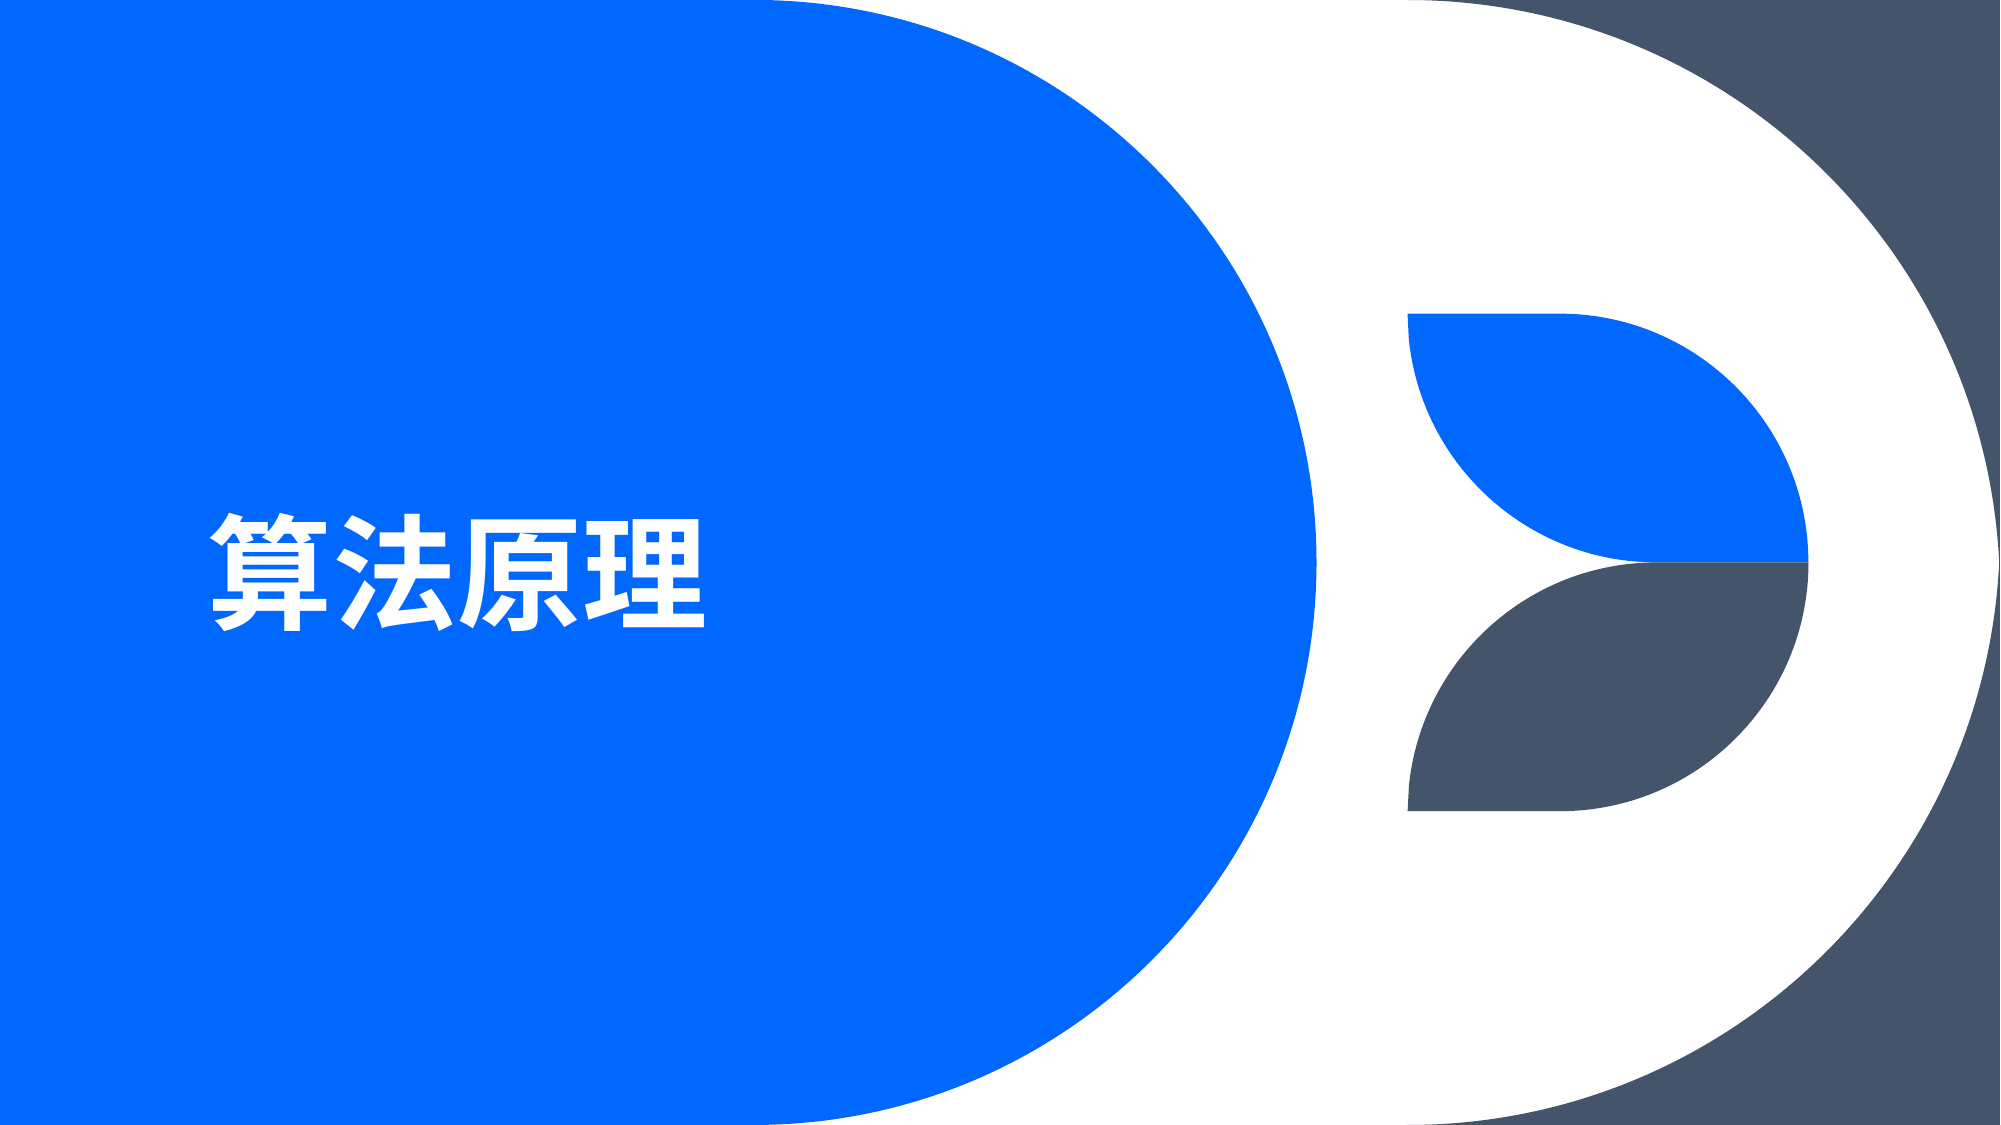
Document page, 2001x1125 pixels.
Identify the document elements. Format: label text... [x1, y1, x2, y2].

title 算法原理 [192, 263, 1218, 655]
